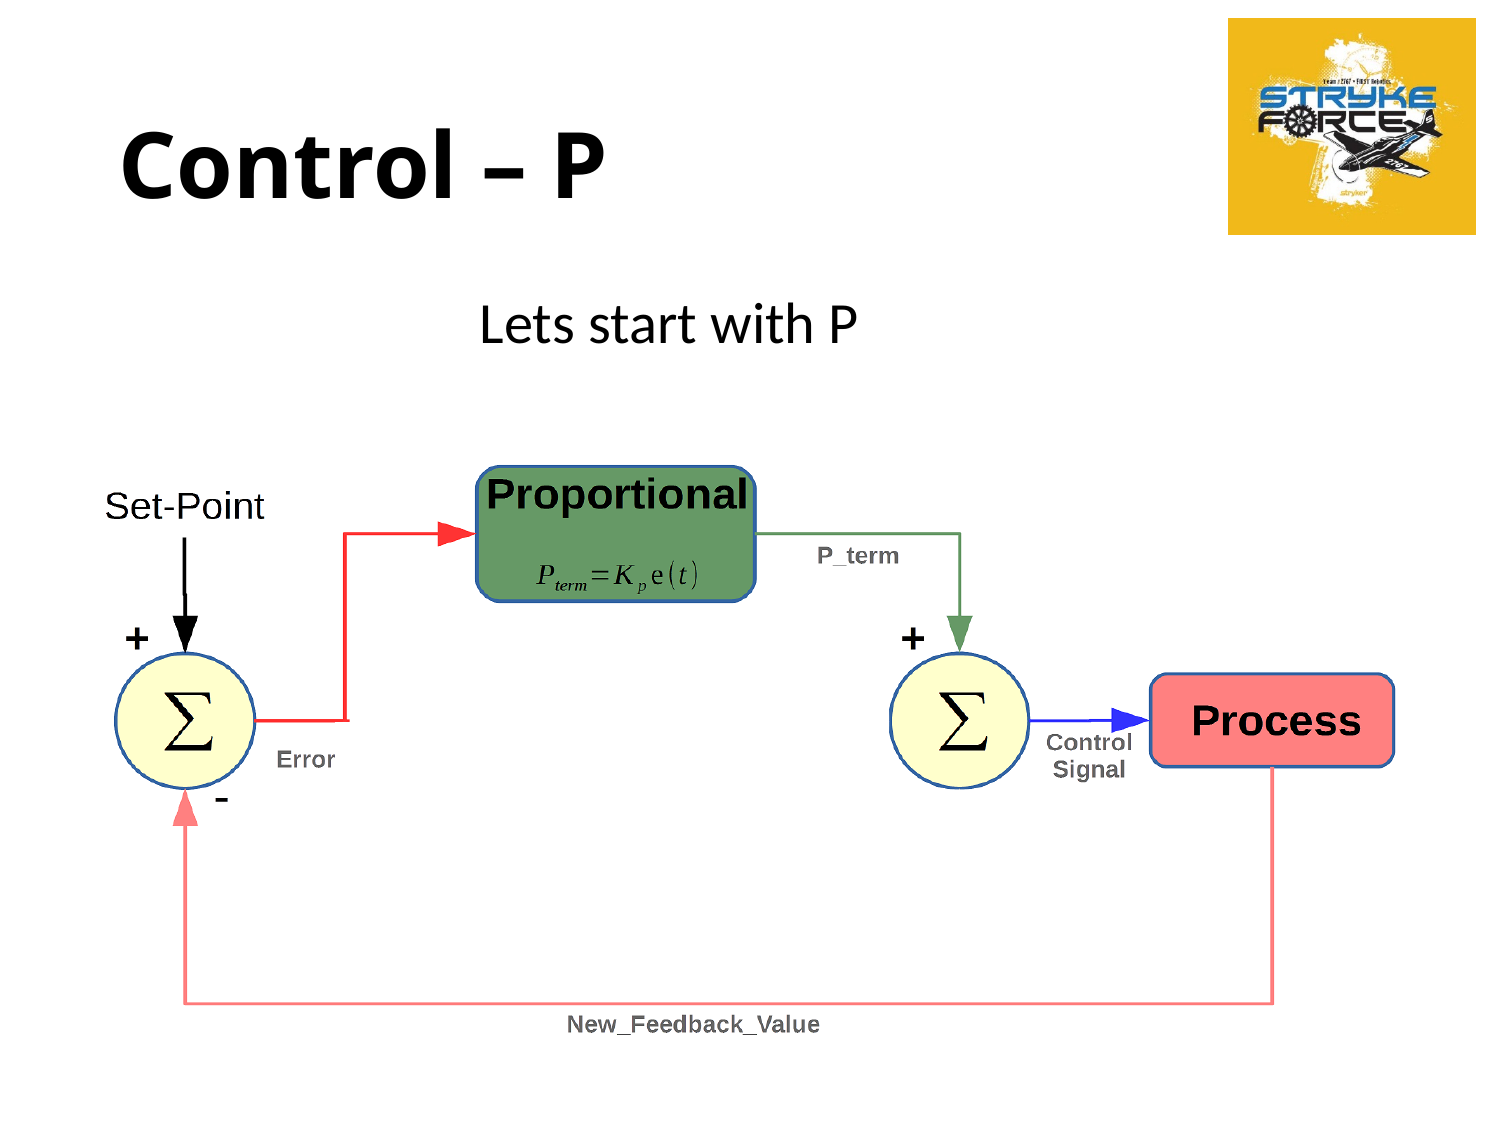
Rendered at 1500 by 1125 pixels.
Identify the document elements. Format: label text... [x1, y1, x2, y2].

title Control – P [103, 59, 1397, 278]
text_box Lets start with P [283, 277, 1055, 363]
picture [1228, 18, 1476, 235]
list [103, 457, 1397, 1038]
